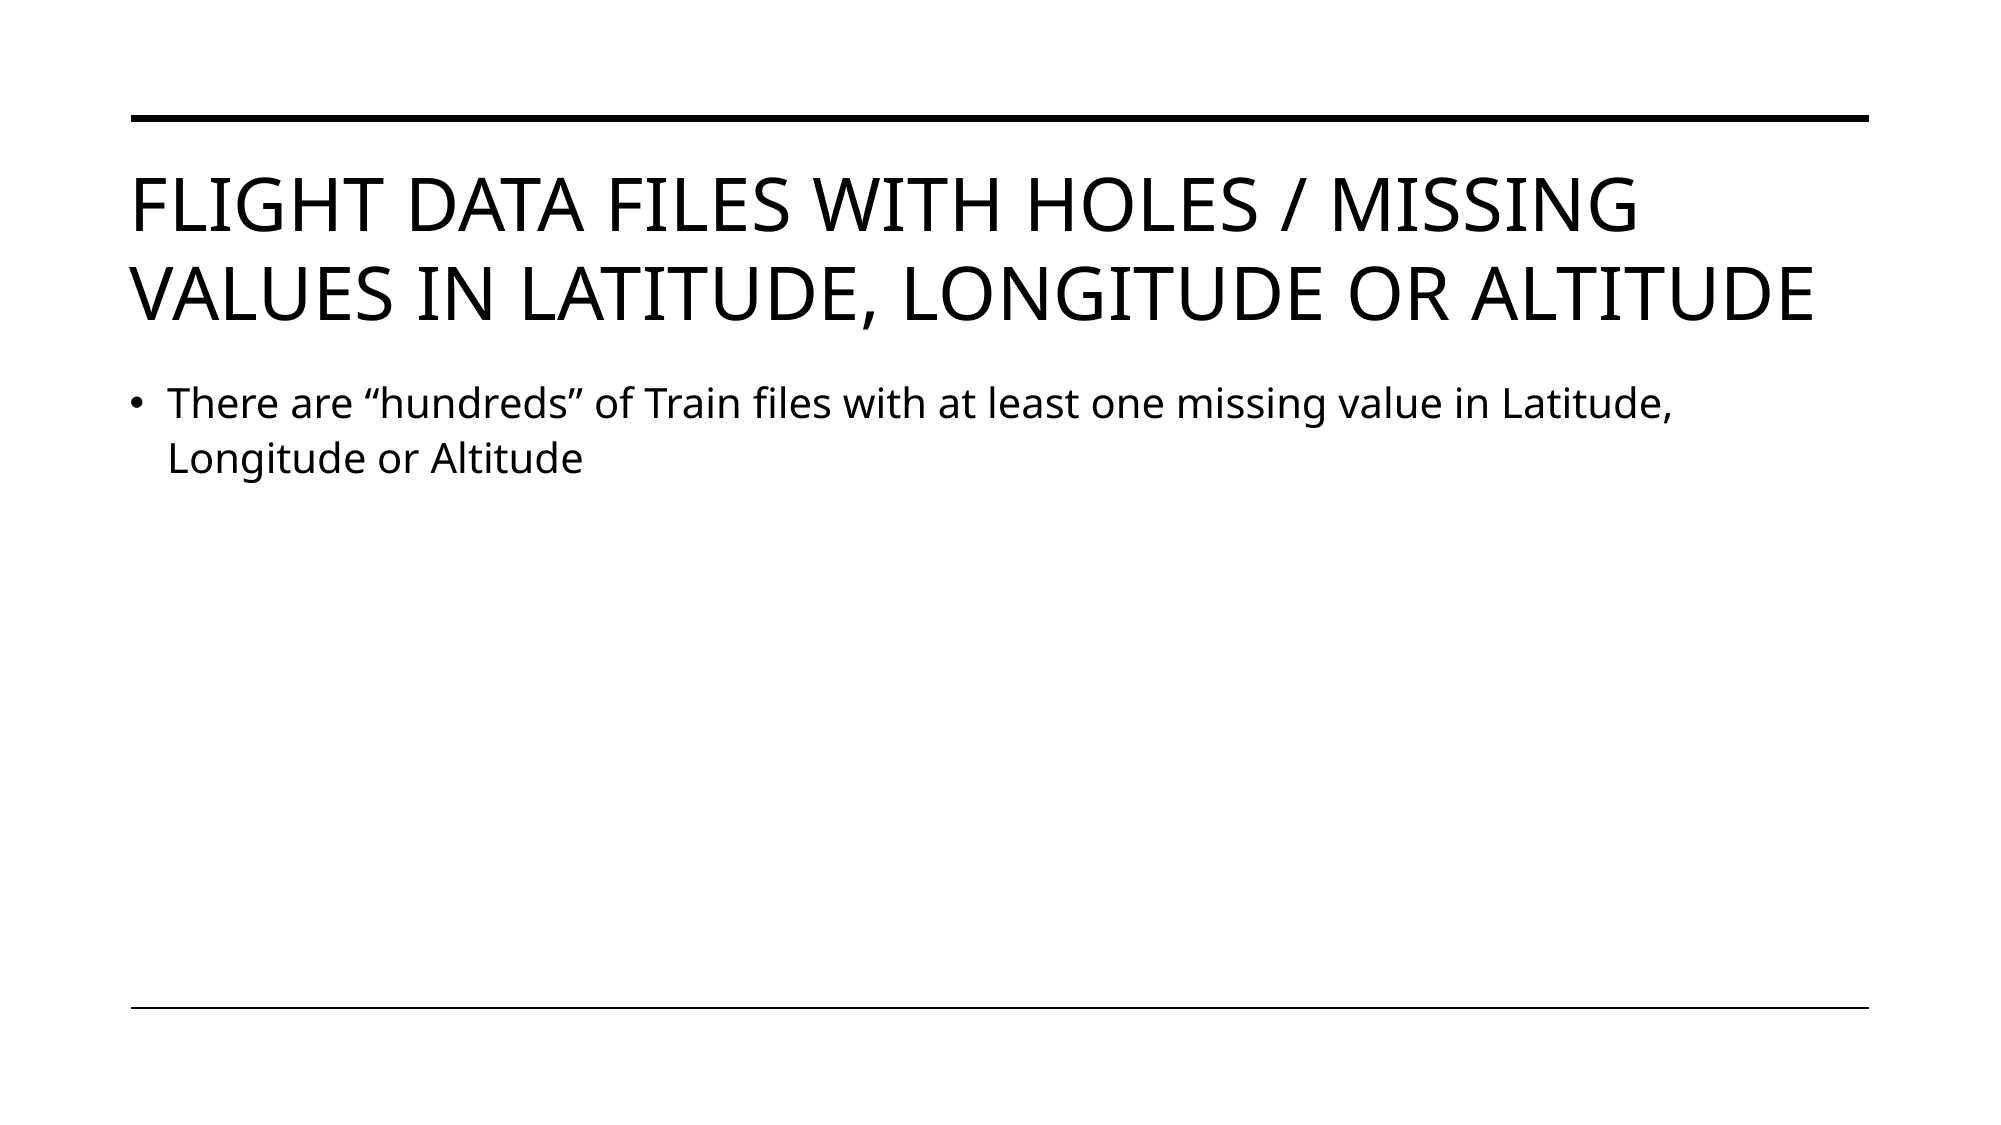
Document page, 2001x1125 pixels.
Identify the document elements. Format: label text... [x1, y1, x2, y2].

text_box There are “hundreds” of Train files with at least one missing value in Latitude, Longitude or Altitude [114, 364, 1869, 978]
title flight data files with holes / missing values in latitude, longitude or altitude [114, 149, 1869, 364]
